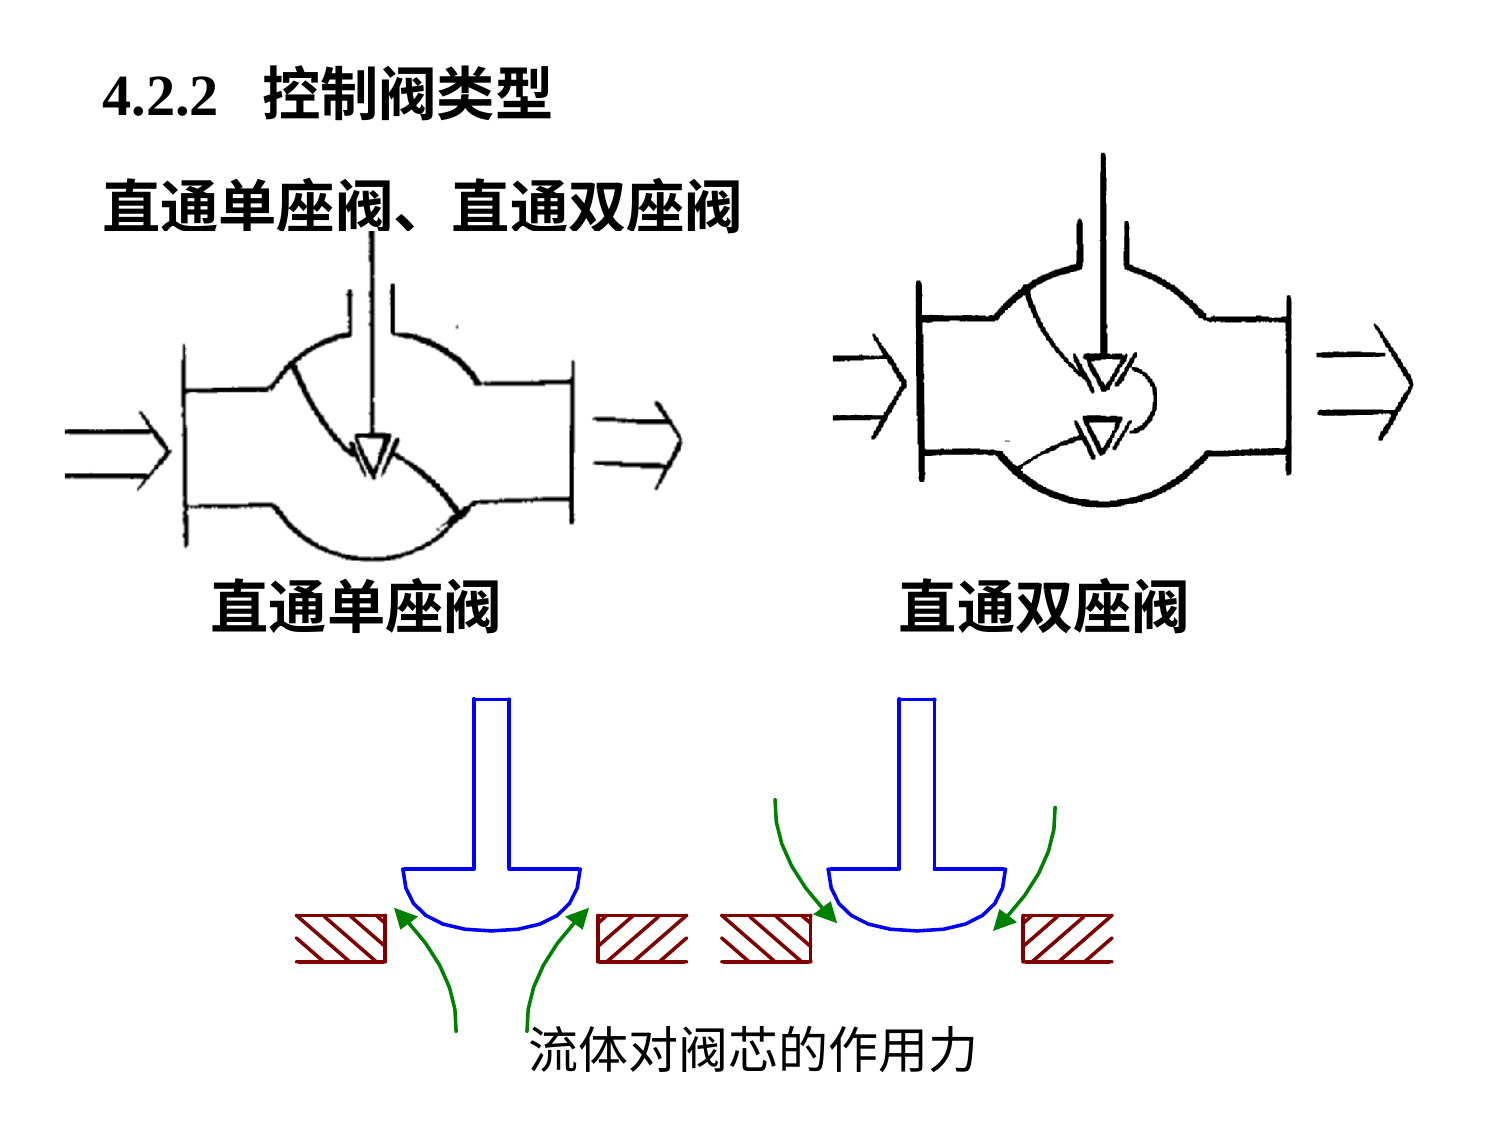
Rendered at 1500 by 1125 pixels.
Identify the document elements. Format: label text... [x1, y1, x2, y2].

text_box 4.2.2 控制阀类型 [87, 50, 1413, 135]
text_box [64, 231, 698, 578]
text_box 流体对阀芯的作用力 [513, 1063, 1057, 1087]
text_box 直通单座阀、直通双座阀 [87, 162, 762, 248]
text_box 直通单座阀 直通双座阀 [64, 562, 1390, 747]
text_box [289, 692, 1117, 1055]
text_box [832, 148, 1421, 524]
